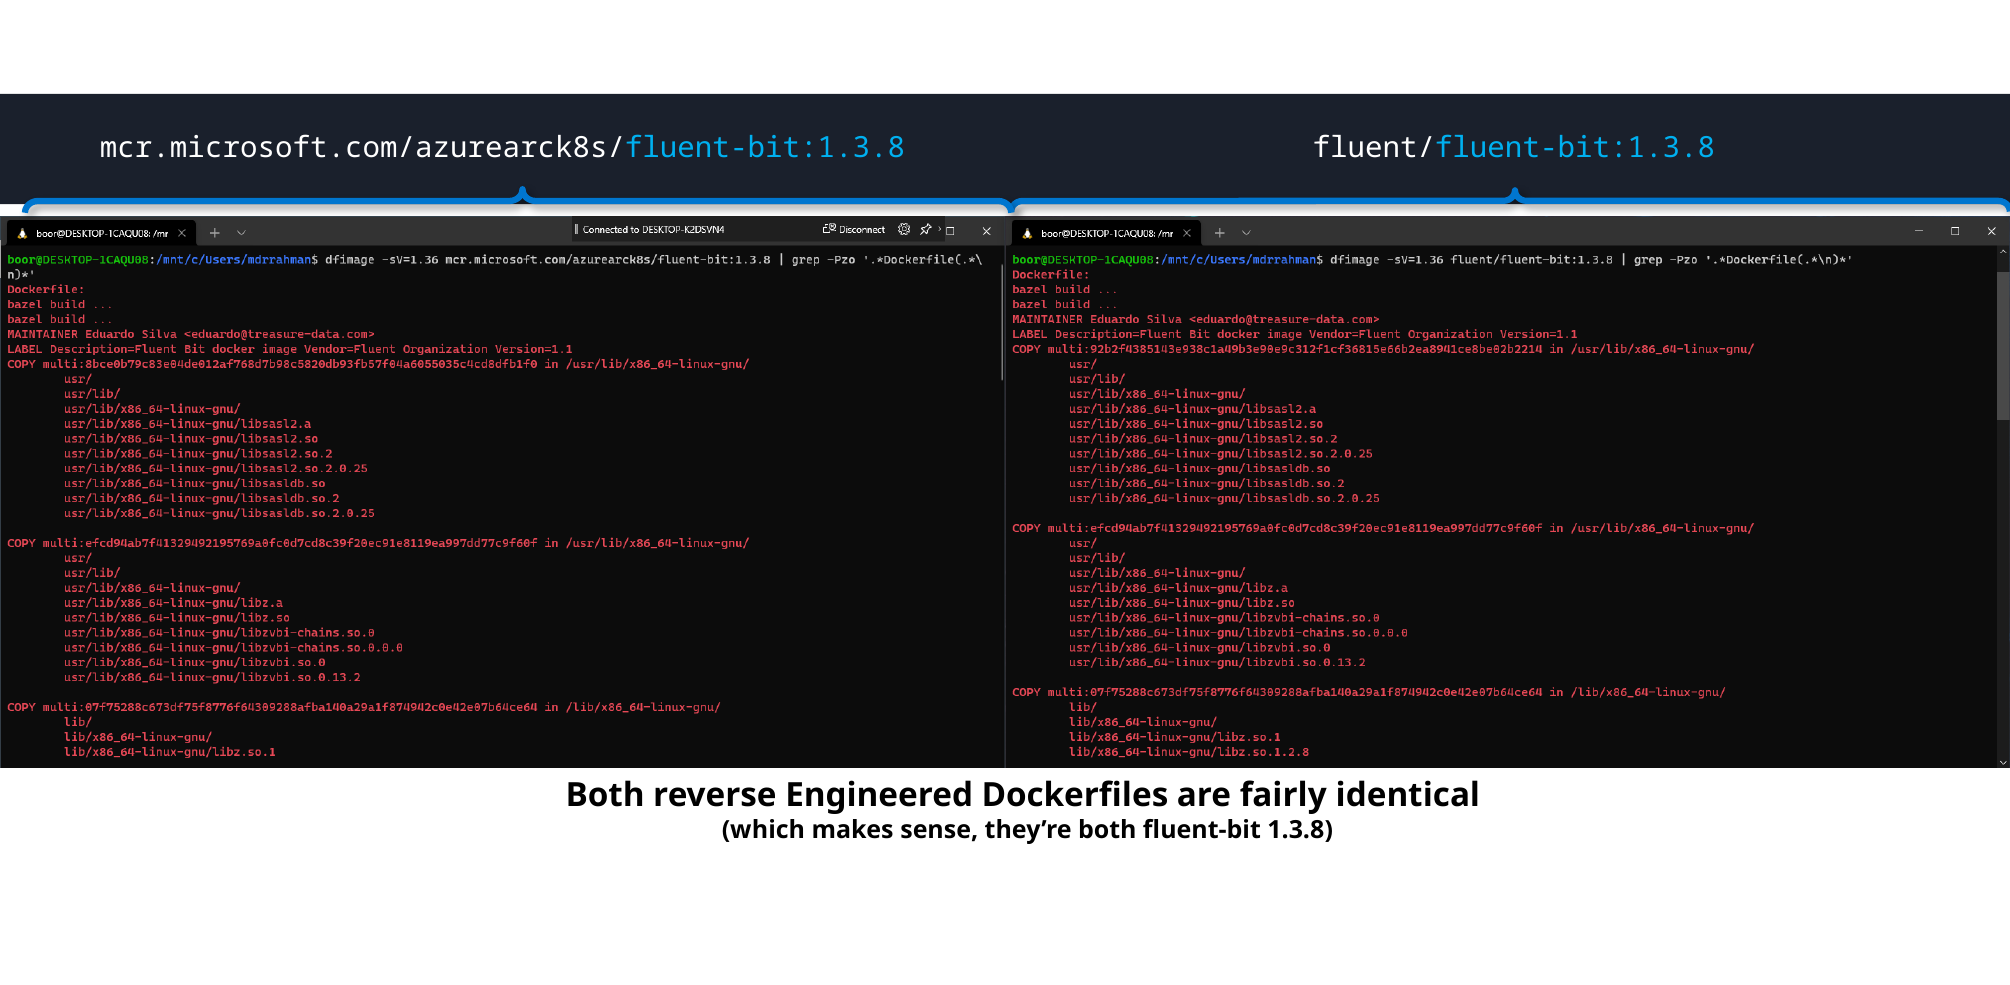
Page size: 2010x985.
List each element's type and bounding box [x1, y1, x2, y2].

text_box [0, 93, 2010, 874]
